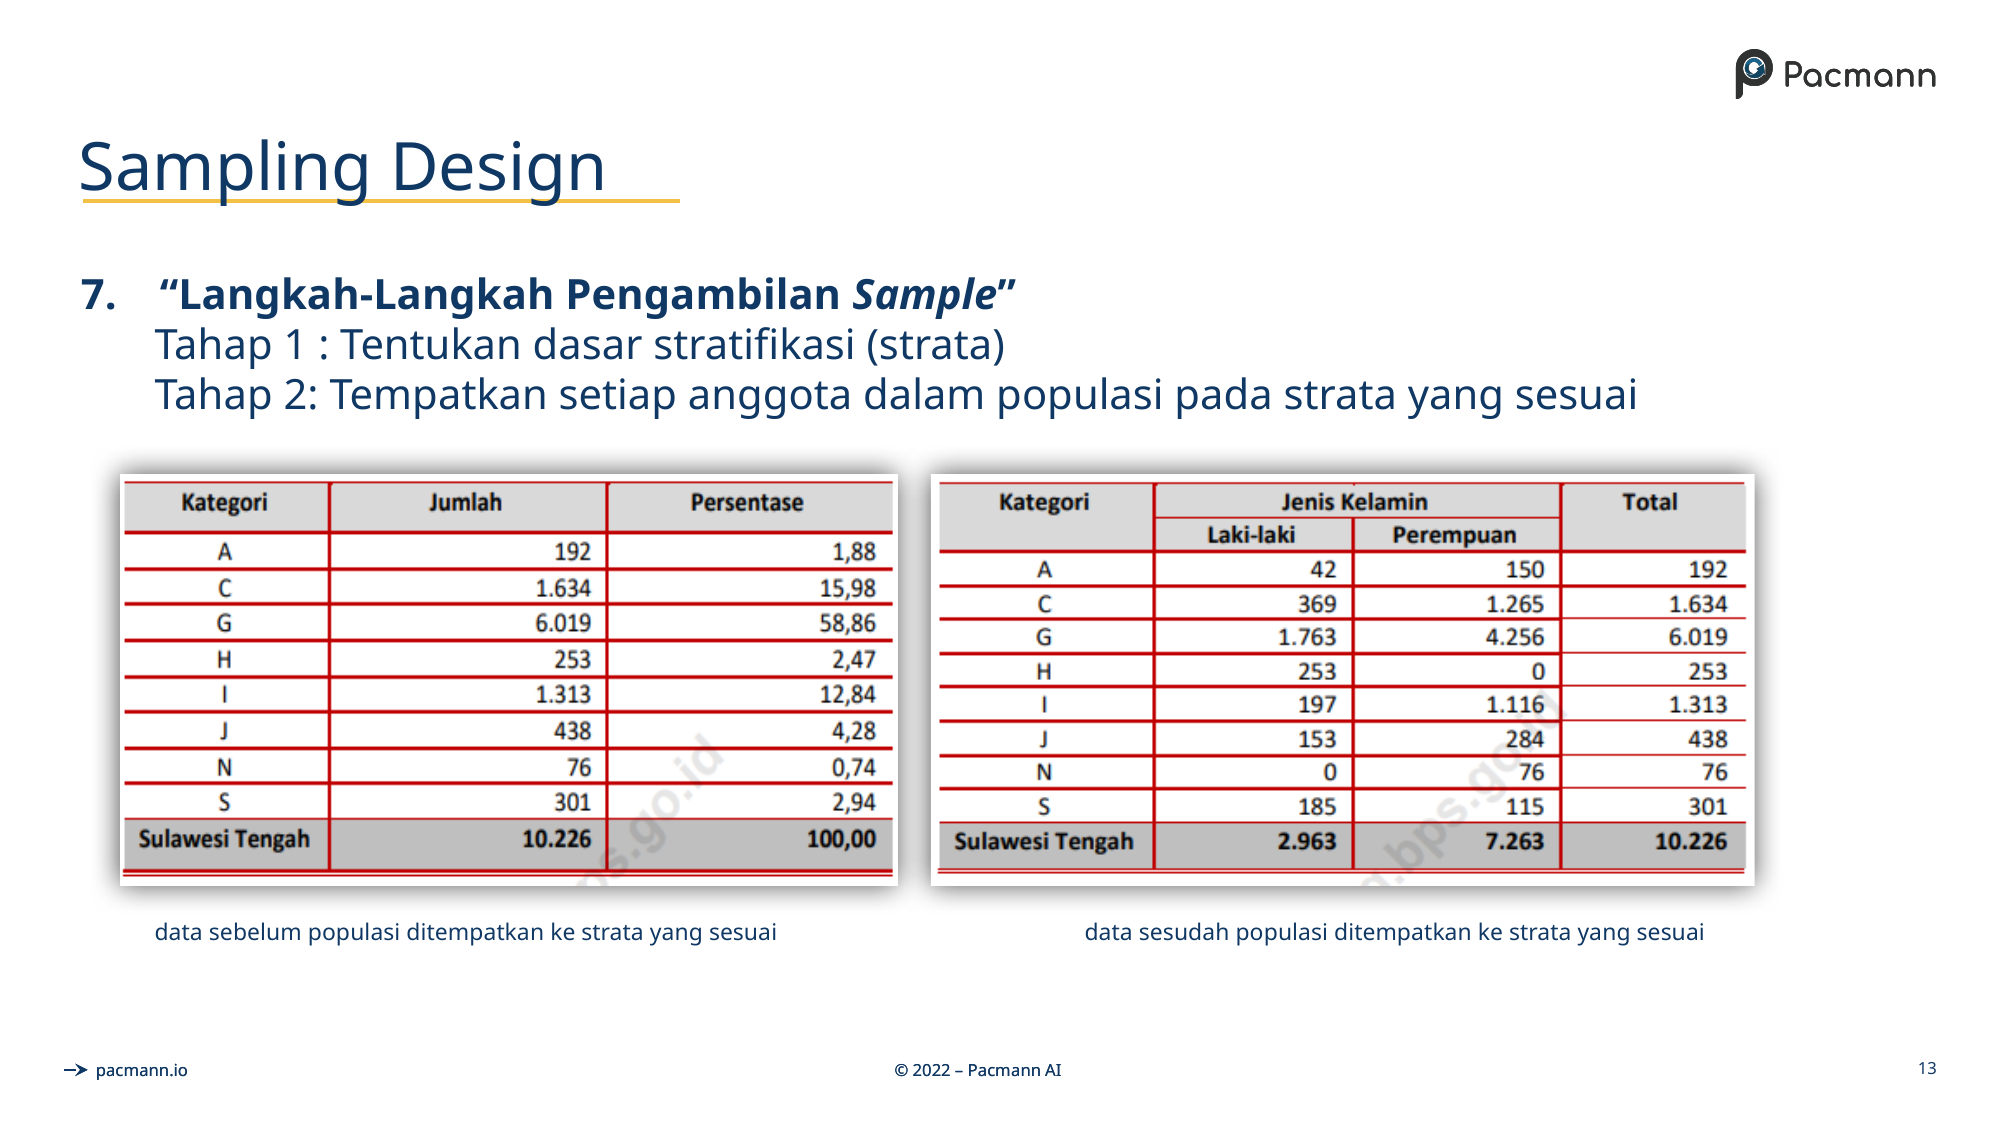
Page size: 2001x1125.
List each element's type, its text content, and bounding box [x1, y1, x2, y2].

title Sampling Design [63, 59, 1935, 278]
picture [1707, 36, 1966, 112]
text_box 7. “Langkah-Langkah Pengambilan Sample” Tahap 1 : Tentukan dasar stratifikasi (strata) Tahap 2: Tempatkan setiap anggota dalam populasi pada strata yang sesuai data sebelum populasi ditempatkan ke strata yang sesuai data sesudah populasi ditempatkan ke strata yang sesuai [65, 259, 1972, 981]
picture [119, 474, 899, 886]
picture [930, 474, 1755, 886]
